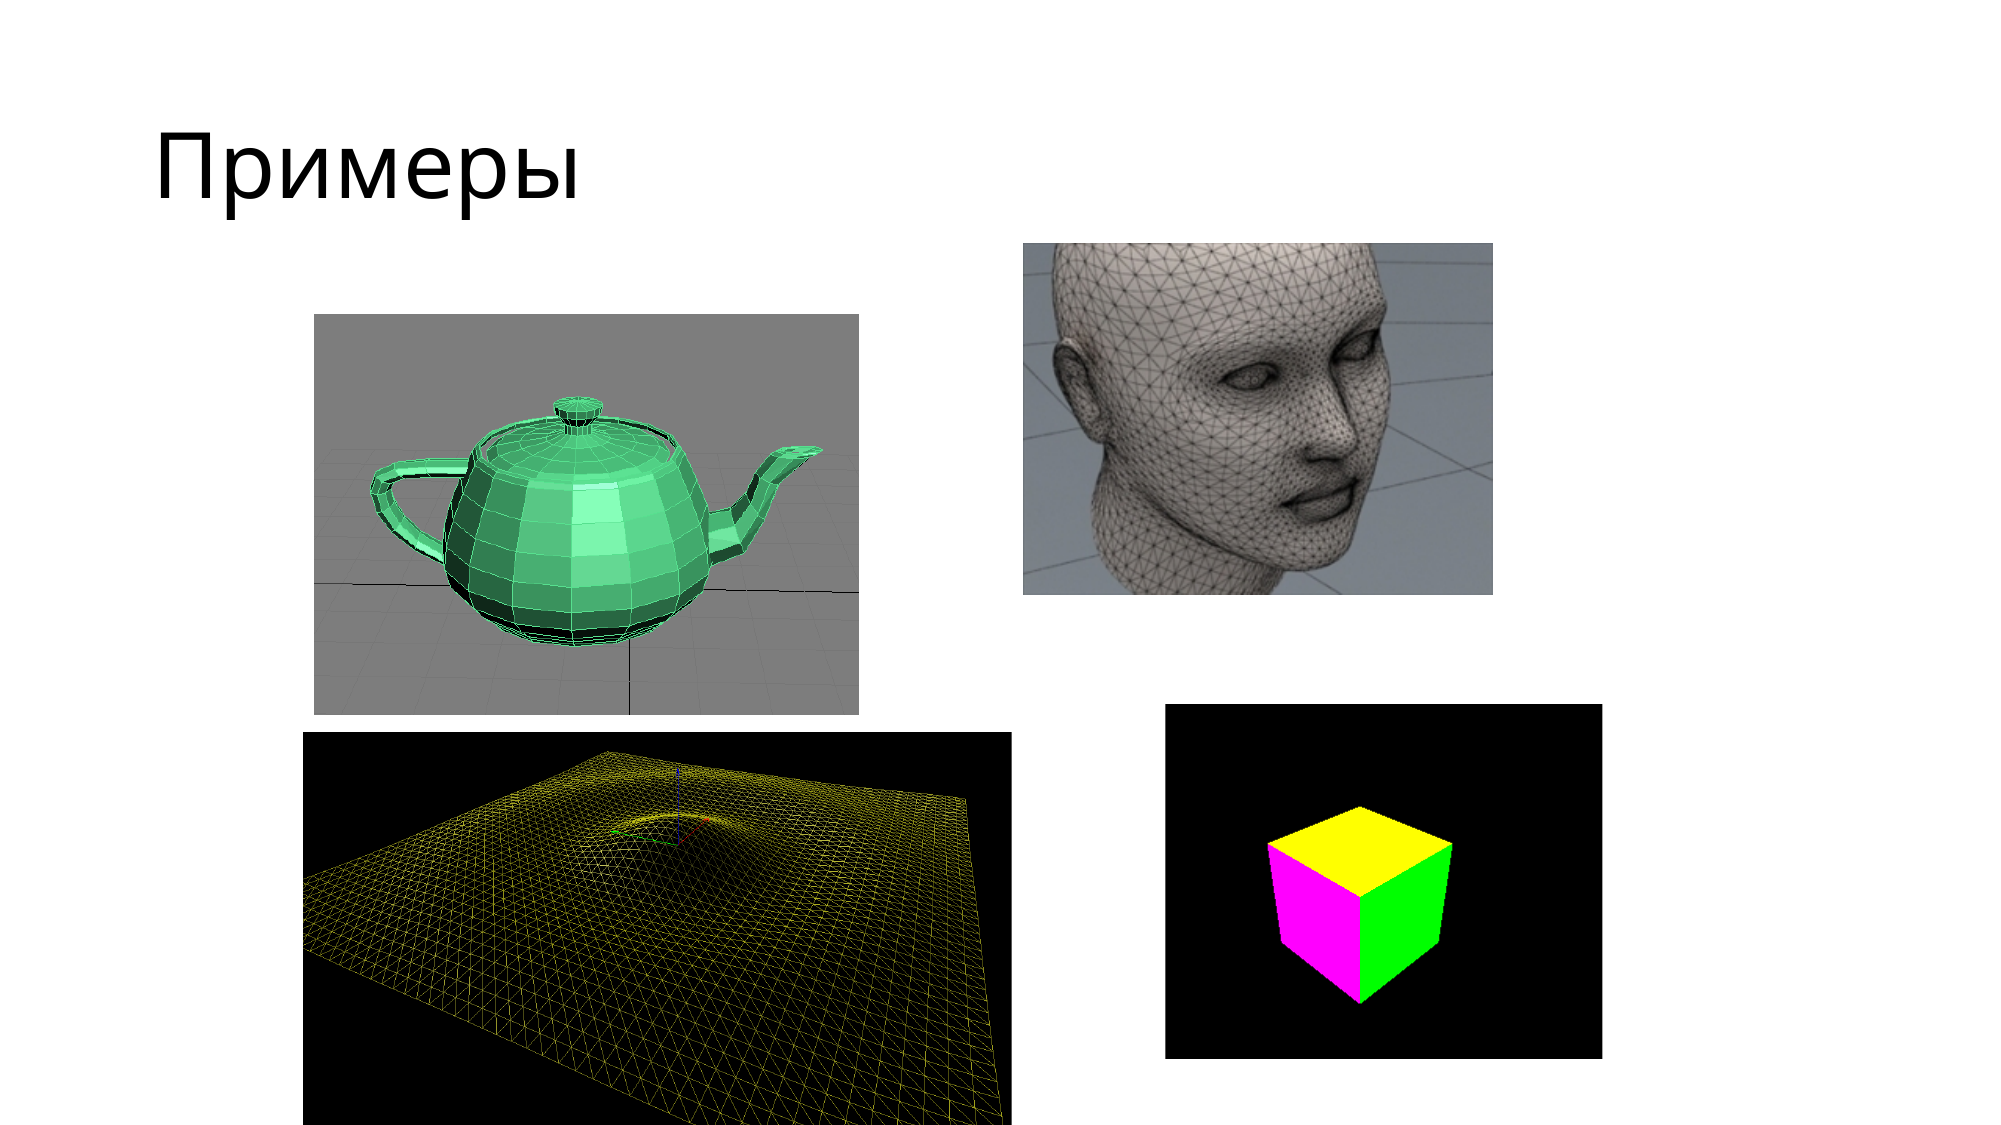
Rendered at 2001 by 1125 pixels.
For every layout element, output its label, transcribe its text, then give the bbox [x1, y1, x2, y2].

picture [1165, 704, 1603, 1059]
picture [303, 732, 1012, 1125]
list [314, 314, 859, 715]
title Примеры [137, 59, 1863, 278]
picture [1023, 243, 1493, 596]
